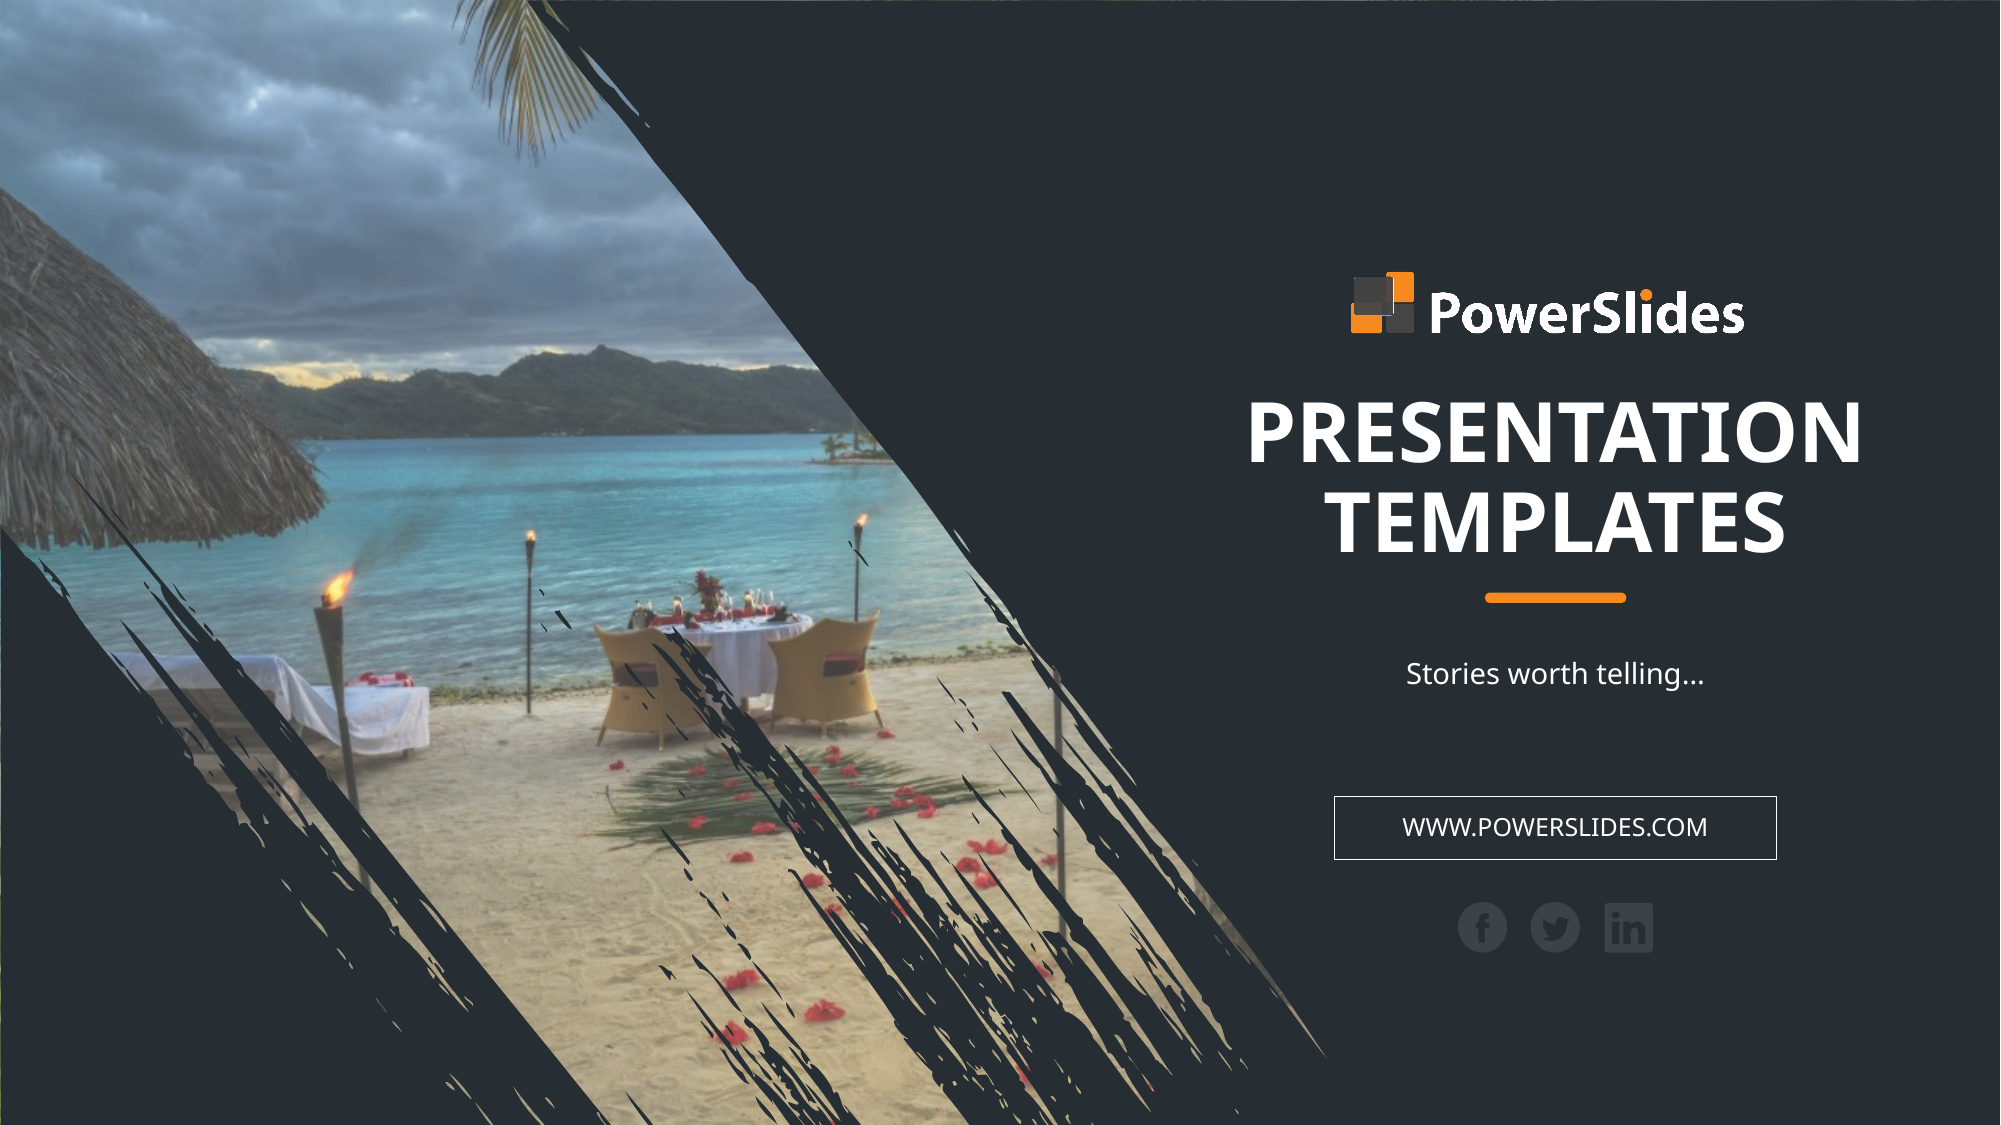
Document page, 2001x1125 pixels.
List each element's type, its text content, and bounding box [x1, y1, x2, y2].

list Stories worth telling… [1190, 652, 1921, 772]
text_box 90% [0, 0, 1311, 1125]
picture [1317, 252, 1793, 377]
list PRESENTATION TEMPLATES [1190, 383, 1921, 568]
list WWW.POWERSLIDES.COM [1334, 796, 1777, 860]
